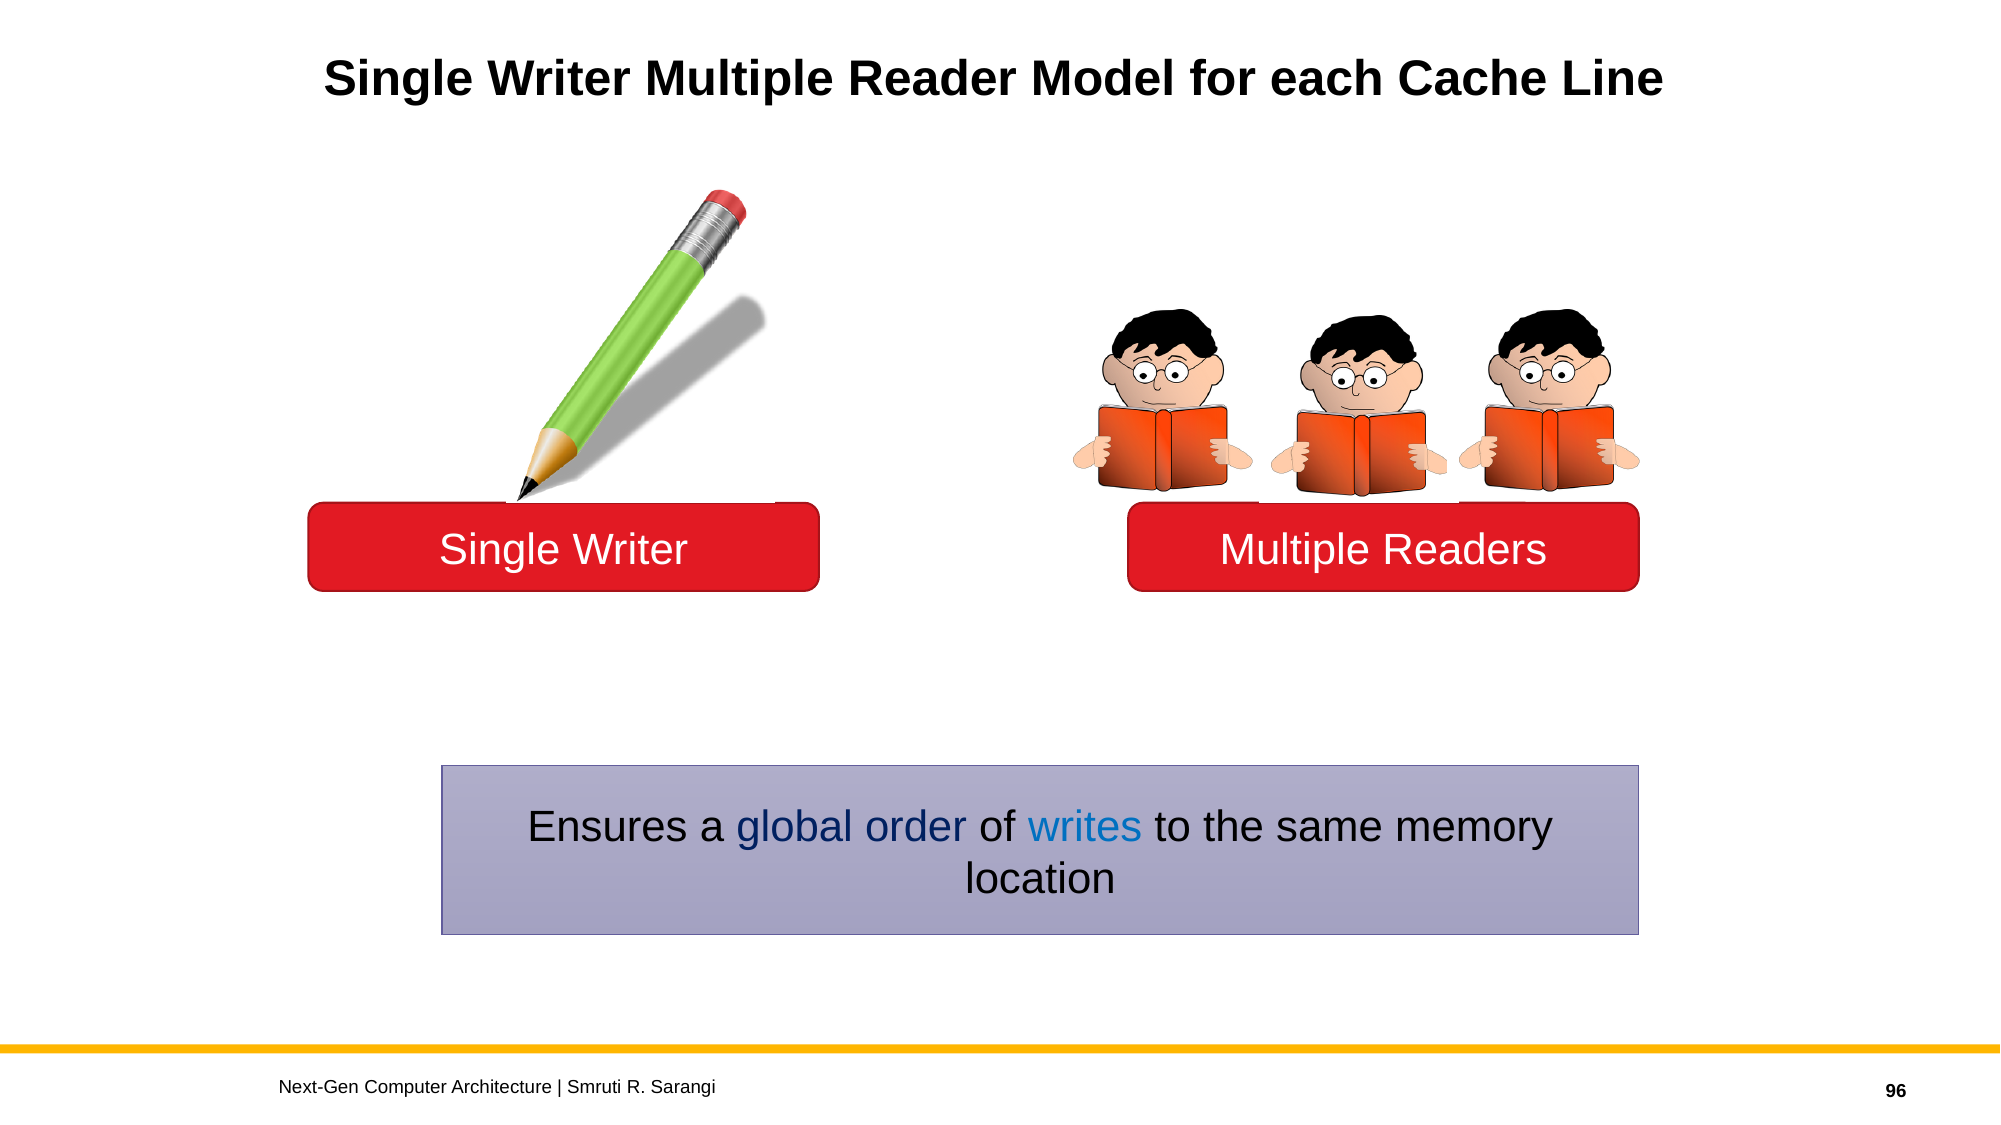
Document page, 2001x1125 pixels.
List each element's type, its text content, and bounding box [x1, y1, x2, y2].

text_box Ensures a global order of writes to the same memory location [441, 765, 1639, 935]
picture [506, 179, 775, 503]
text_box Multiple Readers [1127, 501, 1640, 592]
slide_number 96 [1711, 1071, 1922, 1109]
picture [1061, 302, 1647, 503]
text_box Single Writer [307, 501, 820, 592]
footer Next-Gen Computer Architecture | Smruti R. Sarangi [263, 1067, 1464, 1105]
title Single Writer Multiple Reader Model for each Cache Line [308, 45, 1736, 180]
